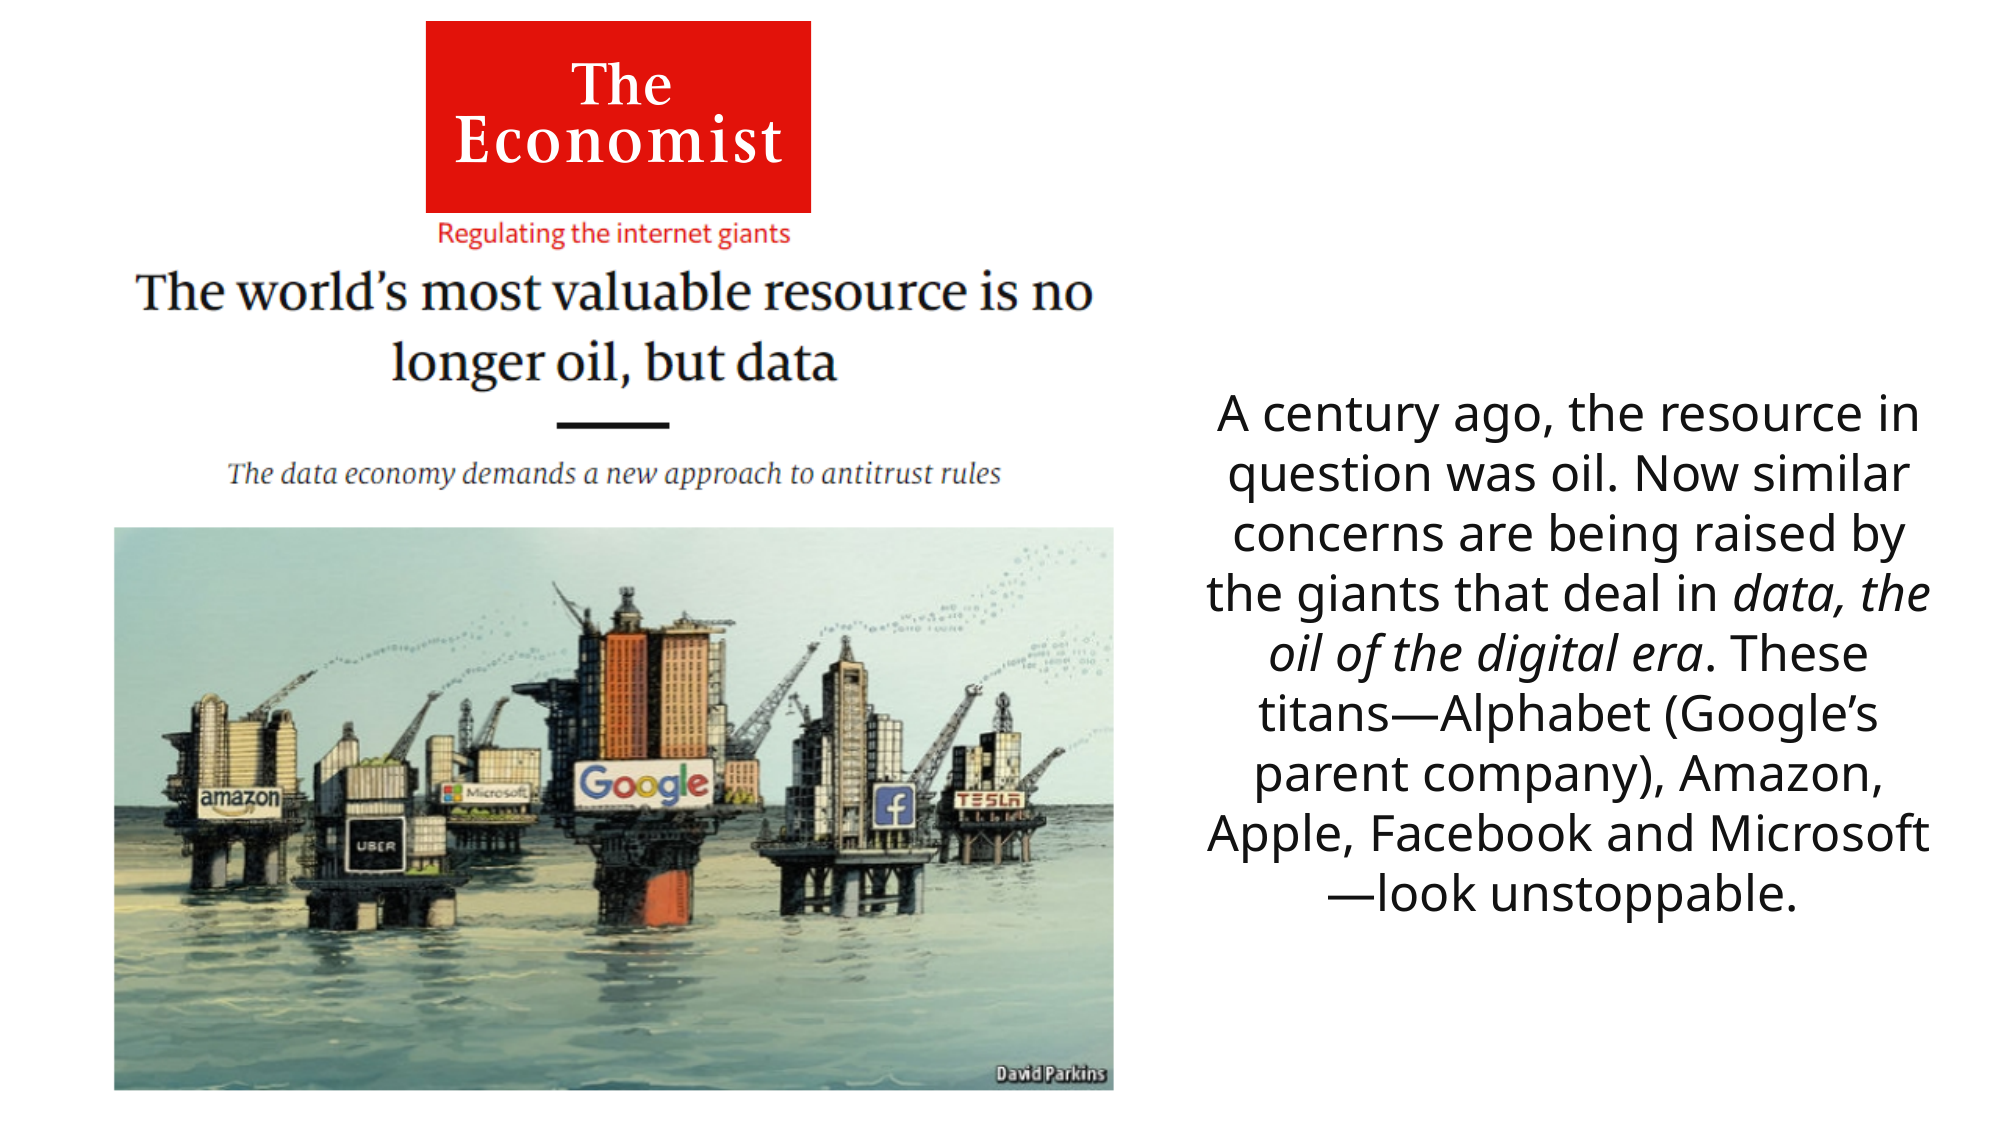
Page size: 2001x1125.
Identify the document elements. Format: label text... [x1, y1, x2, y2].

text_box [30, 21, 1164, 1125]
text_box A century ago, the resource in question was oil. Now similar concerns are being raised by the giants that deal in data, the oil of the digital era. These titans—Alphabet (Google’s parent company), Amazon, Apple, Facebook and Microsoft—look unstoppable. [1190, 373, 1949, 929]
